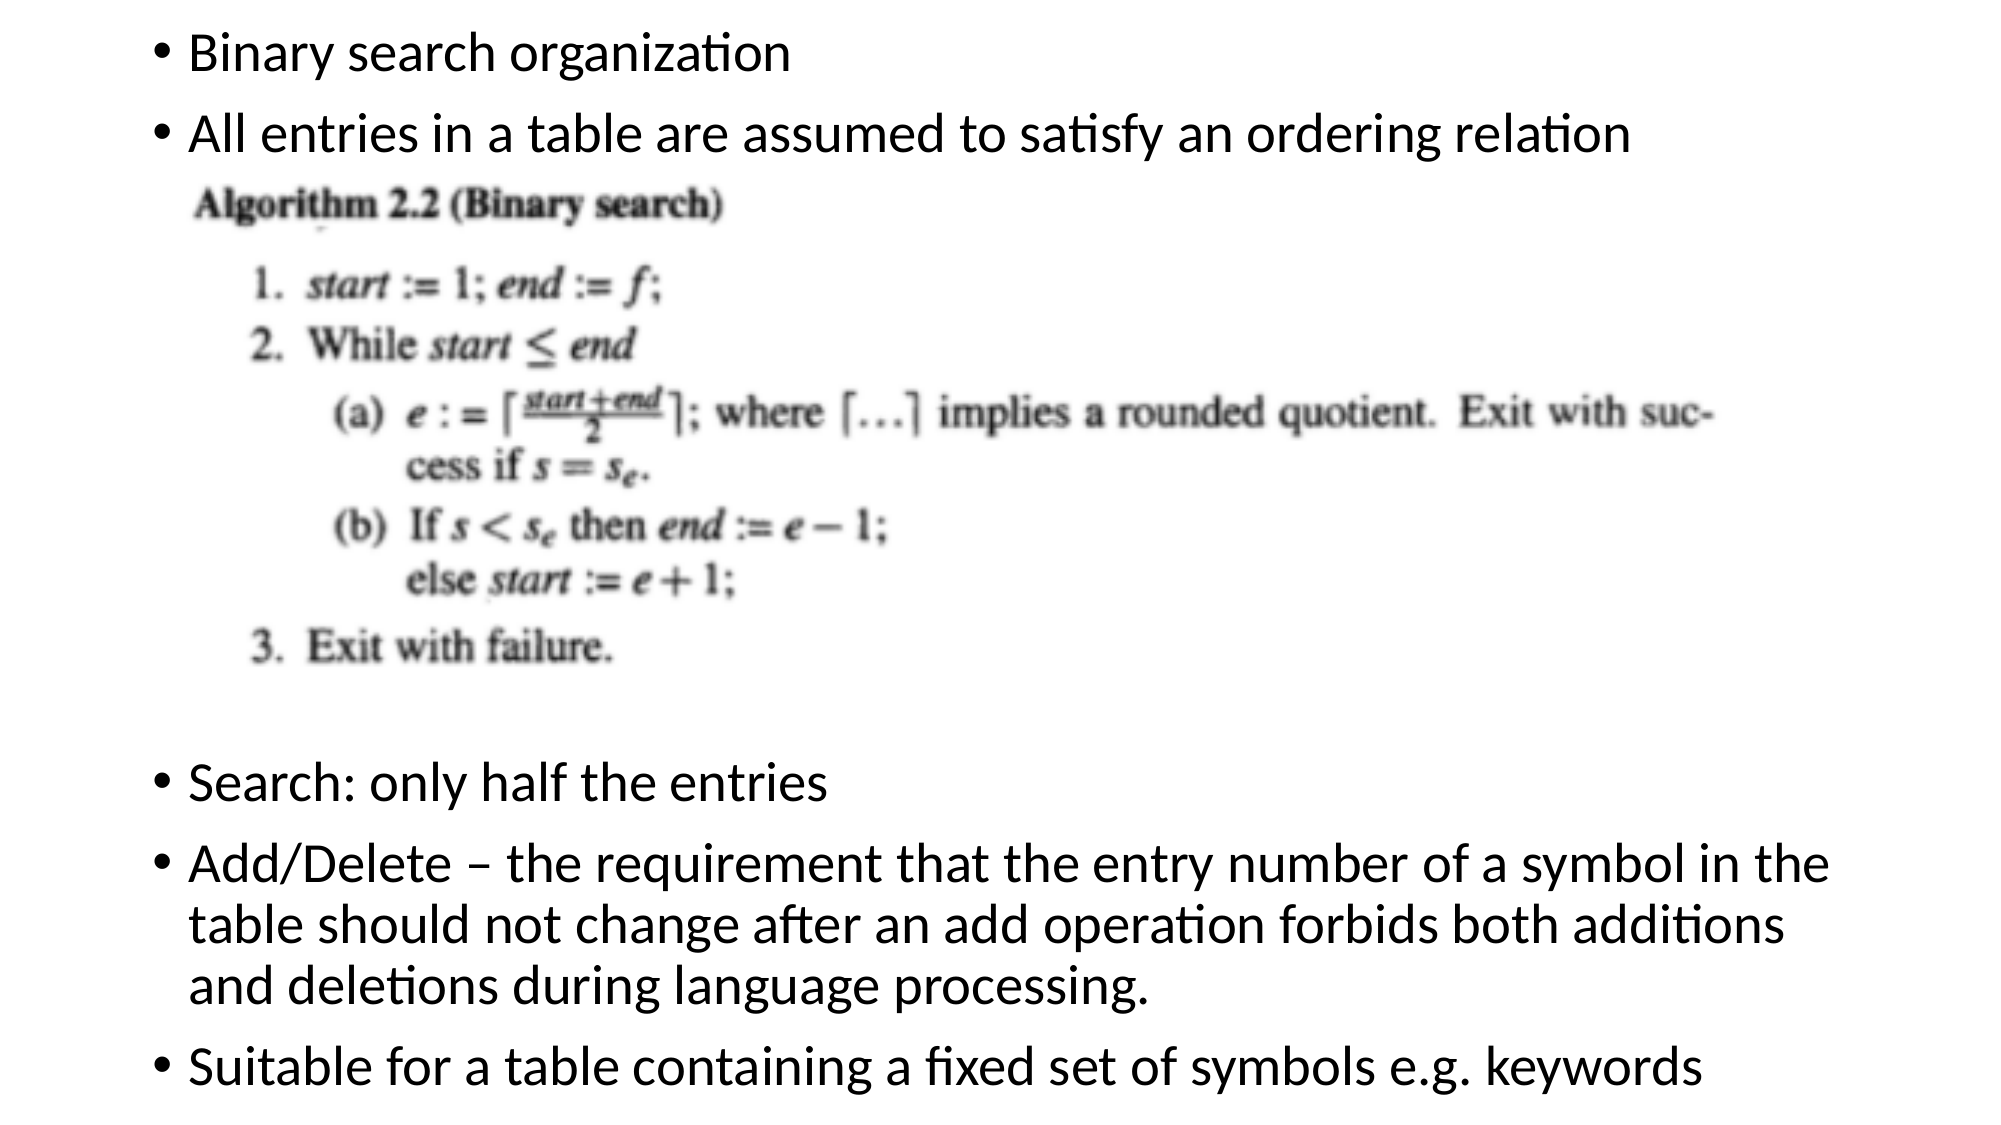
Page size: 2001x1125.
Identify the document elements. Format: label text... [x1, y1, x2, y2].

list Binary search organization All entries in a table are assumed to satisfy an ordering relation Search: only half the entries Add/Delete – the requirement that the entry number of a symbol in the table should not change after an add operation forbids both additions and deletions during language processing. Suitable for a table containing a fixed set of symbols e.g. keywords [137, 15, 1863, 1109]
picture [182, 167, 1755, 676]
